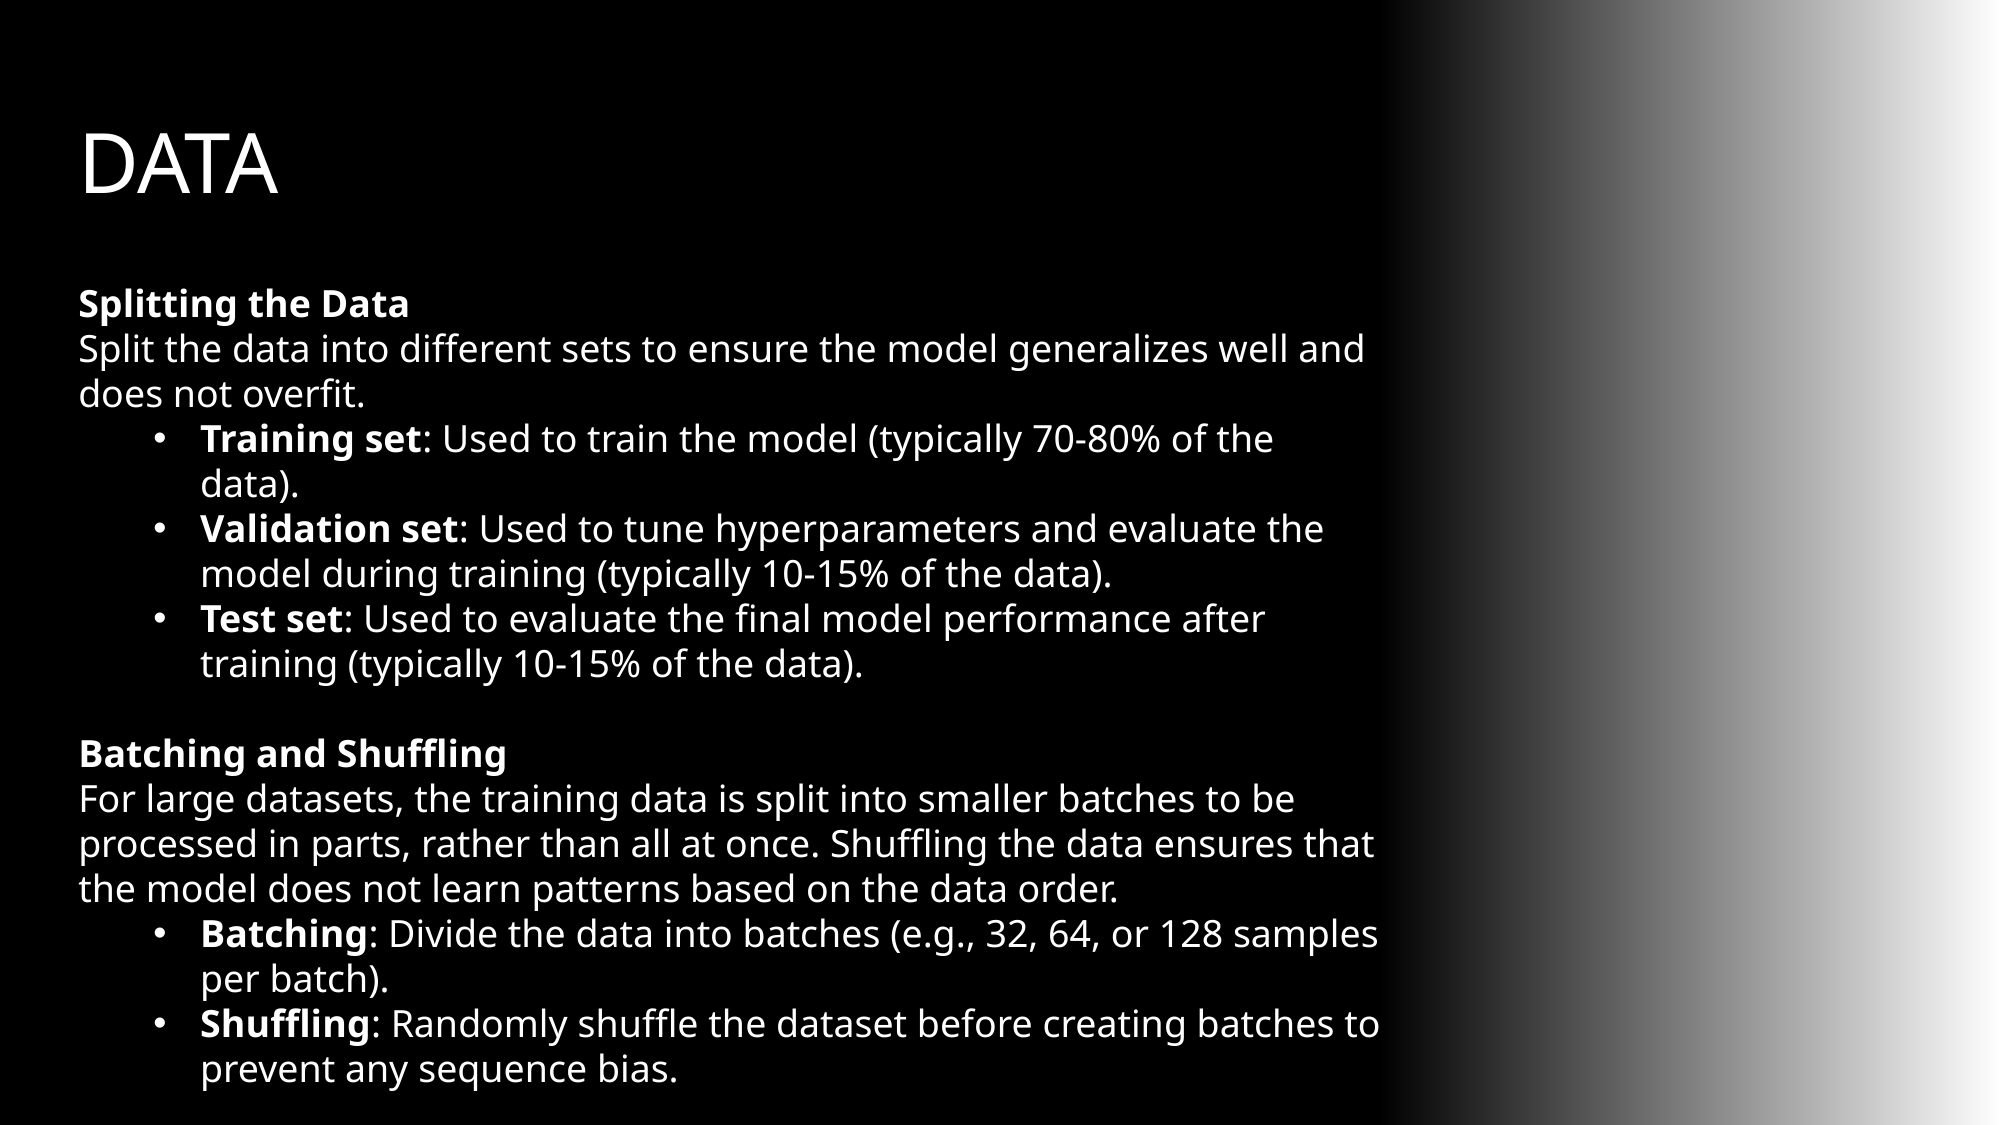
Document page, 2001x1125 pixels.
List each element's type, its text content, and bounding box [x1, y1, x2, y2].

text_box DATA [63, 114, 309, 227]
text_box Splitting the Data Split the data into different sets to ensure the model generalizes well and does not overfit. Training set: Used to train the model (typically 70-80% of the data). Validation set: Used to tune hyperparameters and evaluate the model during training (typically 10-15% of the data). Test set: Used to evaluate the final model performance after training (typically 10-15% of the data). Batching and Shuffling For large datasets, the training data is split into smaller batches to be processed in parts, rather than all at once. Shuffling the data ensures that the model does not learn patterns based on the data order. Batching: Divide the data into batches (e.g., 32, 64, or 128 samples per batch). Shuffling: Randomly shuffle the dataset before creating batches to prevent any sequence bias. [63, 227, 1397, 1125]
